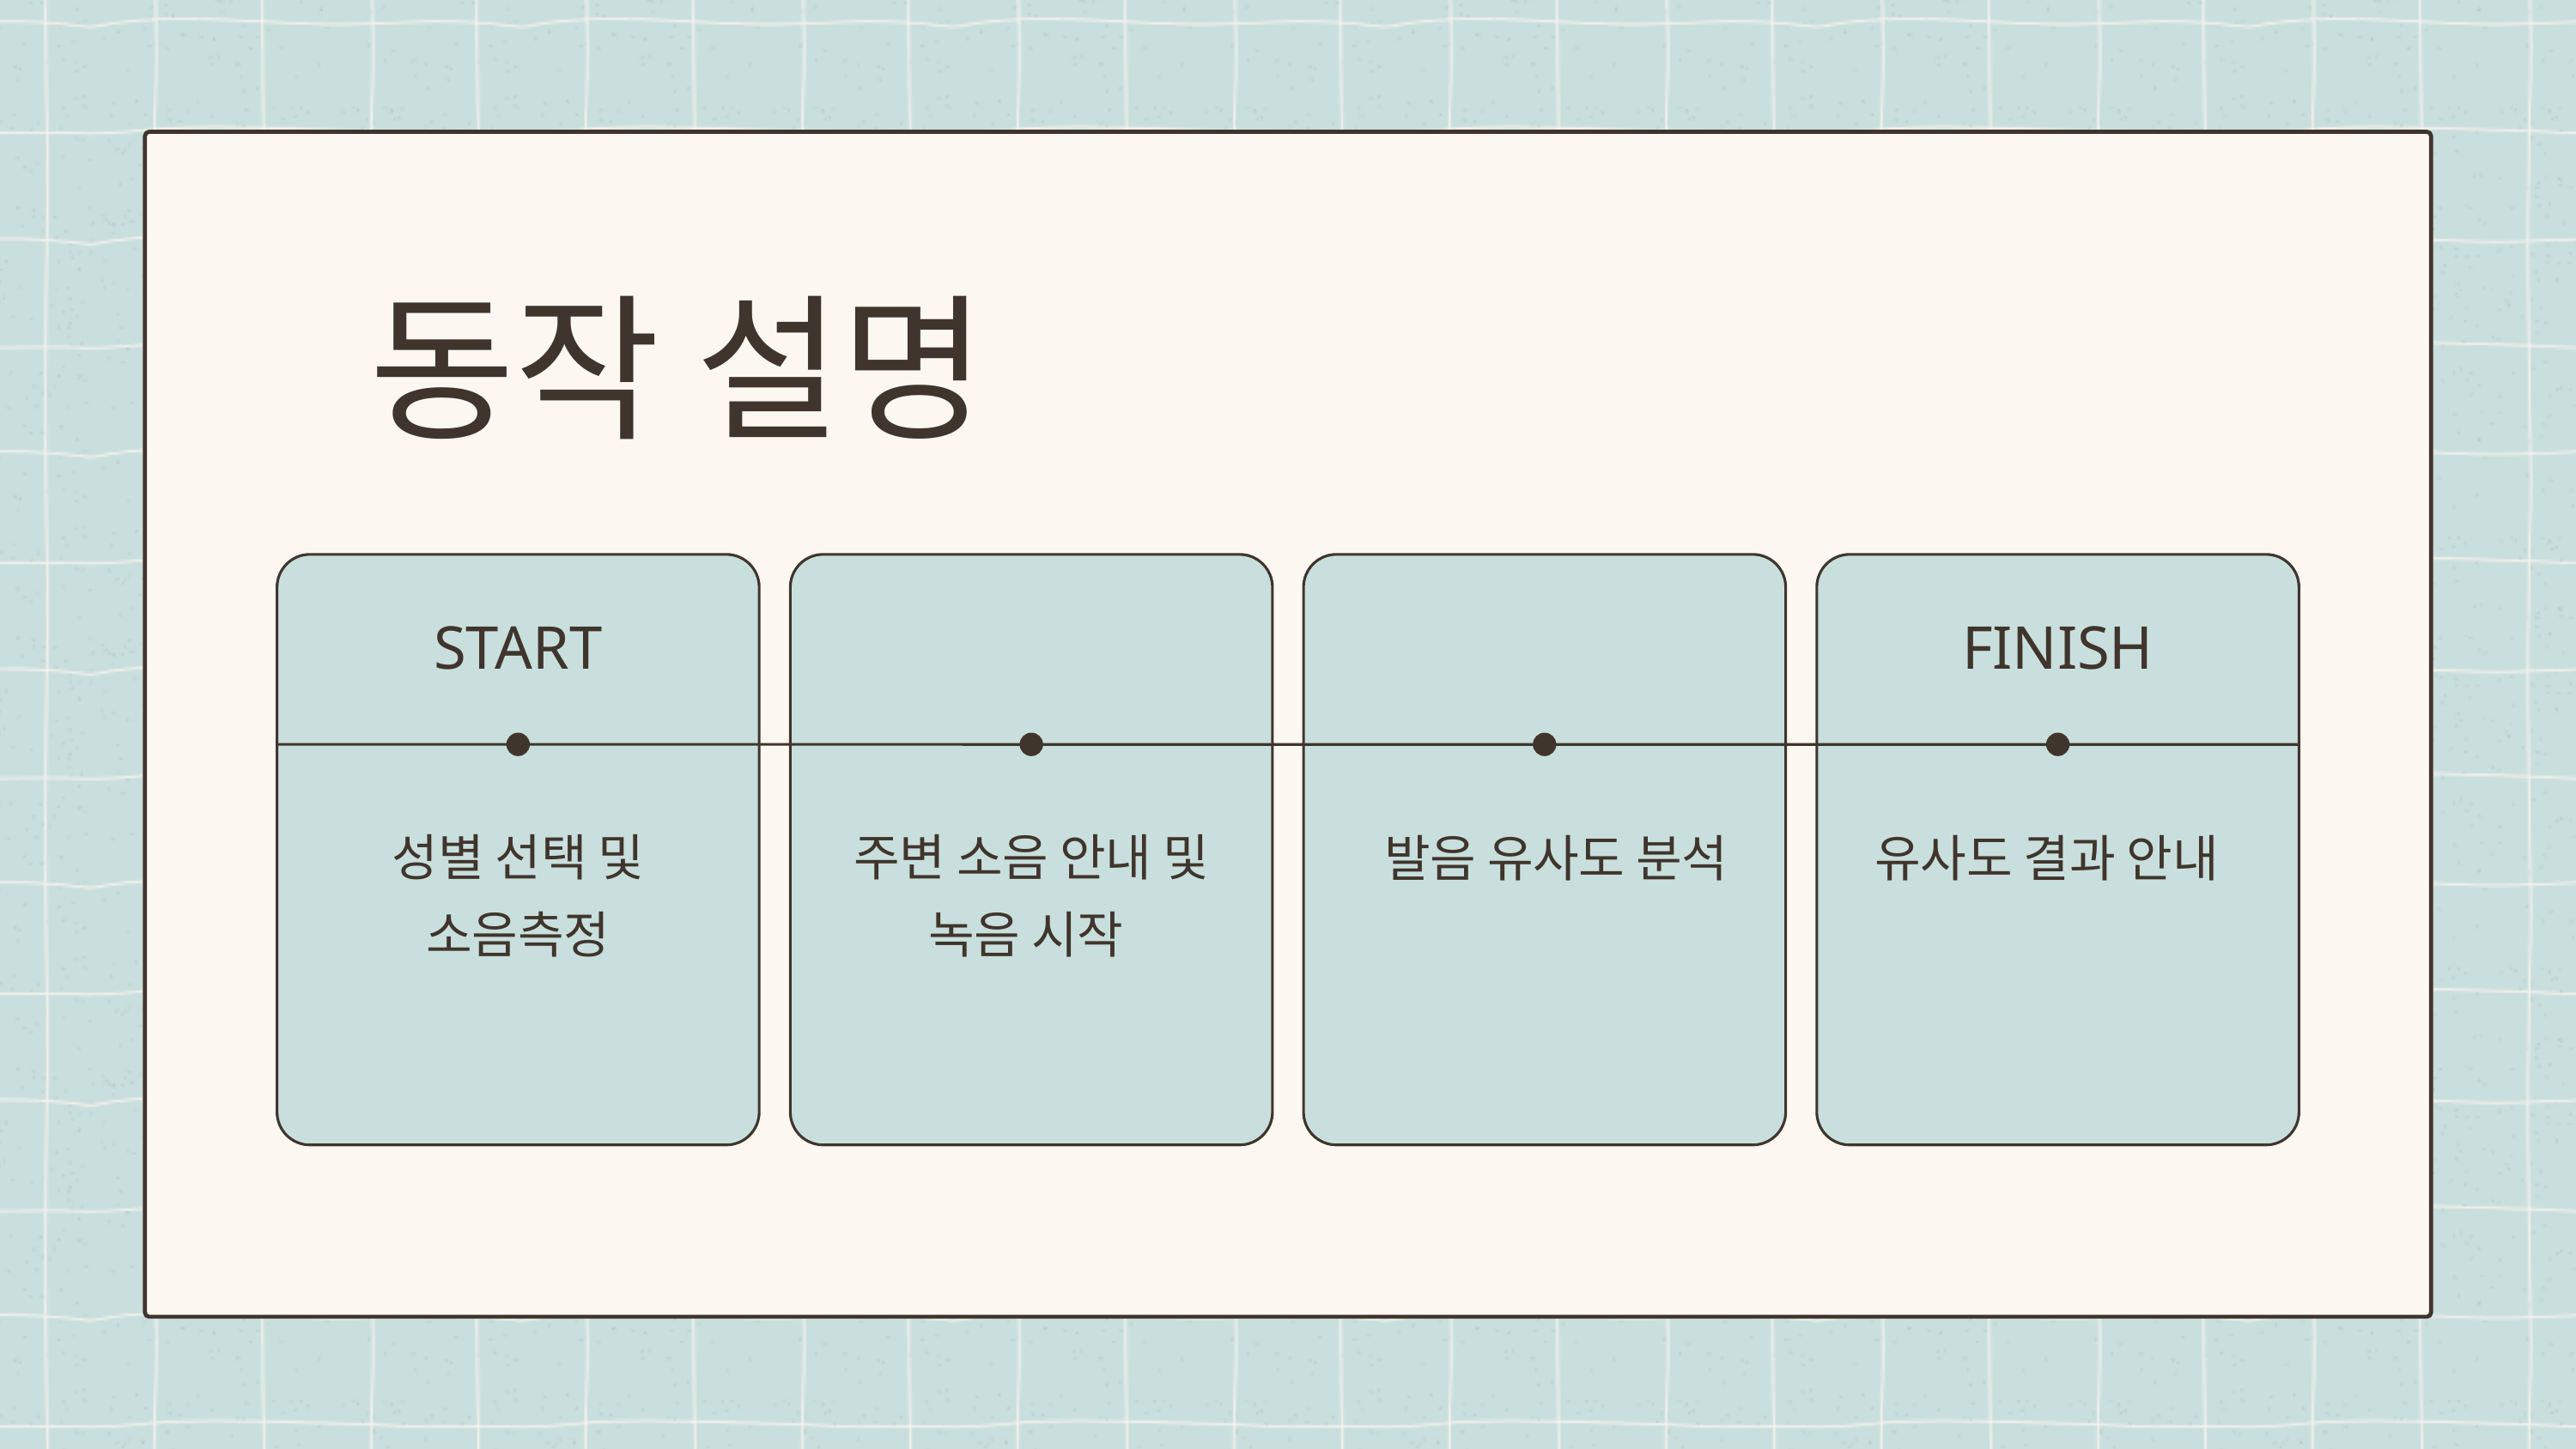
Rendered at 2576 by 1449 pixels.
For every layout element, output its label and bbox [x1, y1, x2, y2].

text_box [2045, 732, 2070, 757]
text_box [790, 554, 1273, 1145]
text_box [276, 554, 760, 1145]
text_box [1019, 732, 1044, 757]
text_box [1303, 554, 1786, 1145]
text_box [144, 131, 2432, 1318]
text_box [0, 0, 2576, 1449]
text_box [506, 732, 531, 757]
text_box [1816, 554, 2300, 1145]
text_box [1532, 732, 1557, 757]
